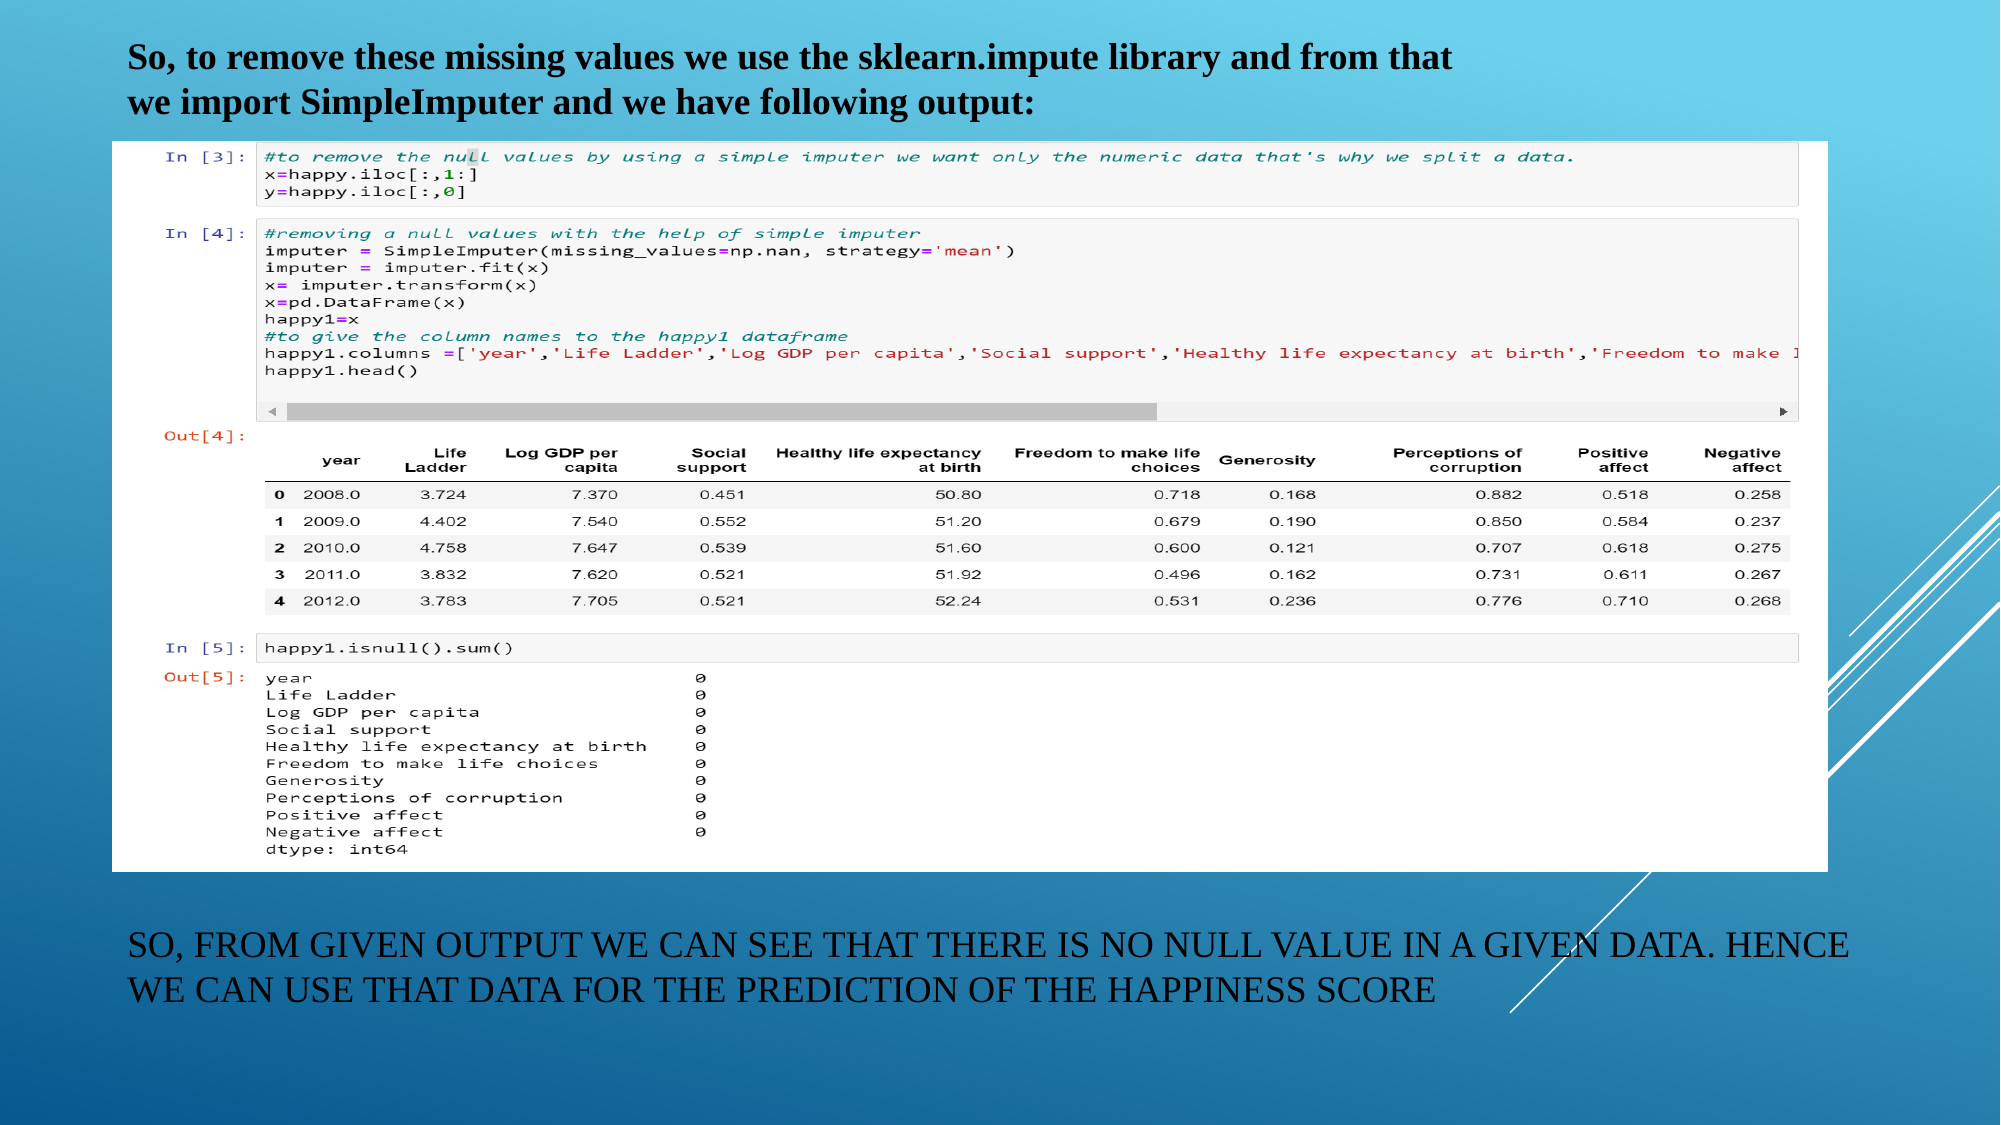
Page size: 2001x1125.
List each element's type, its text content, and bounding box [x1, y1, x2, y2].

list So, to remove these missing values we use the sklearn.impute library and from that we import SimpleImputer and we have following output: [112, 0, 1513, 141]
title So, from given output we can see that there is no null value in a given data. Hence we can use that data for the prediction of the happiness score [112, 855, 1888, 1074]
picture [111, 141, 1828, 872]
